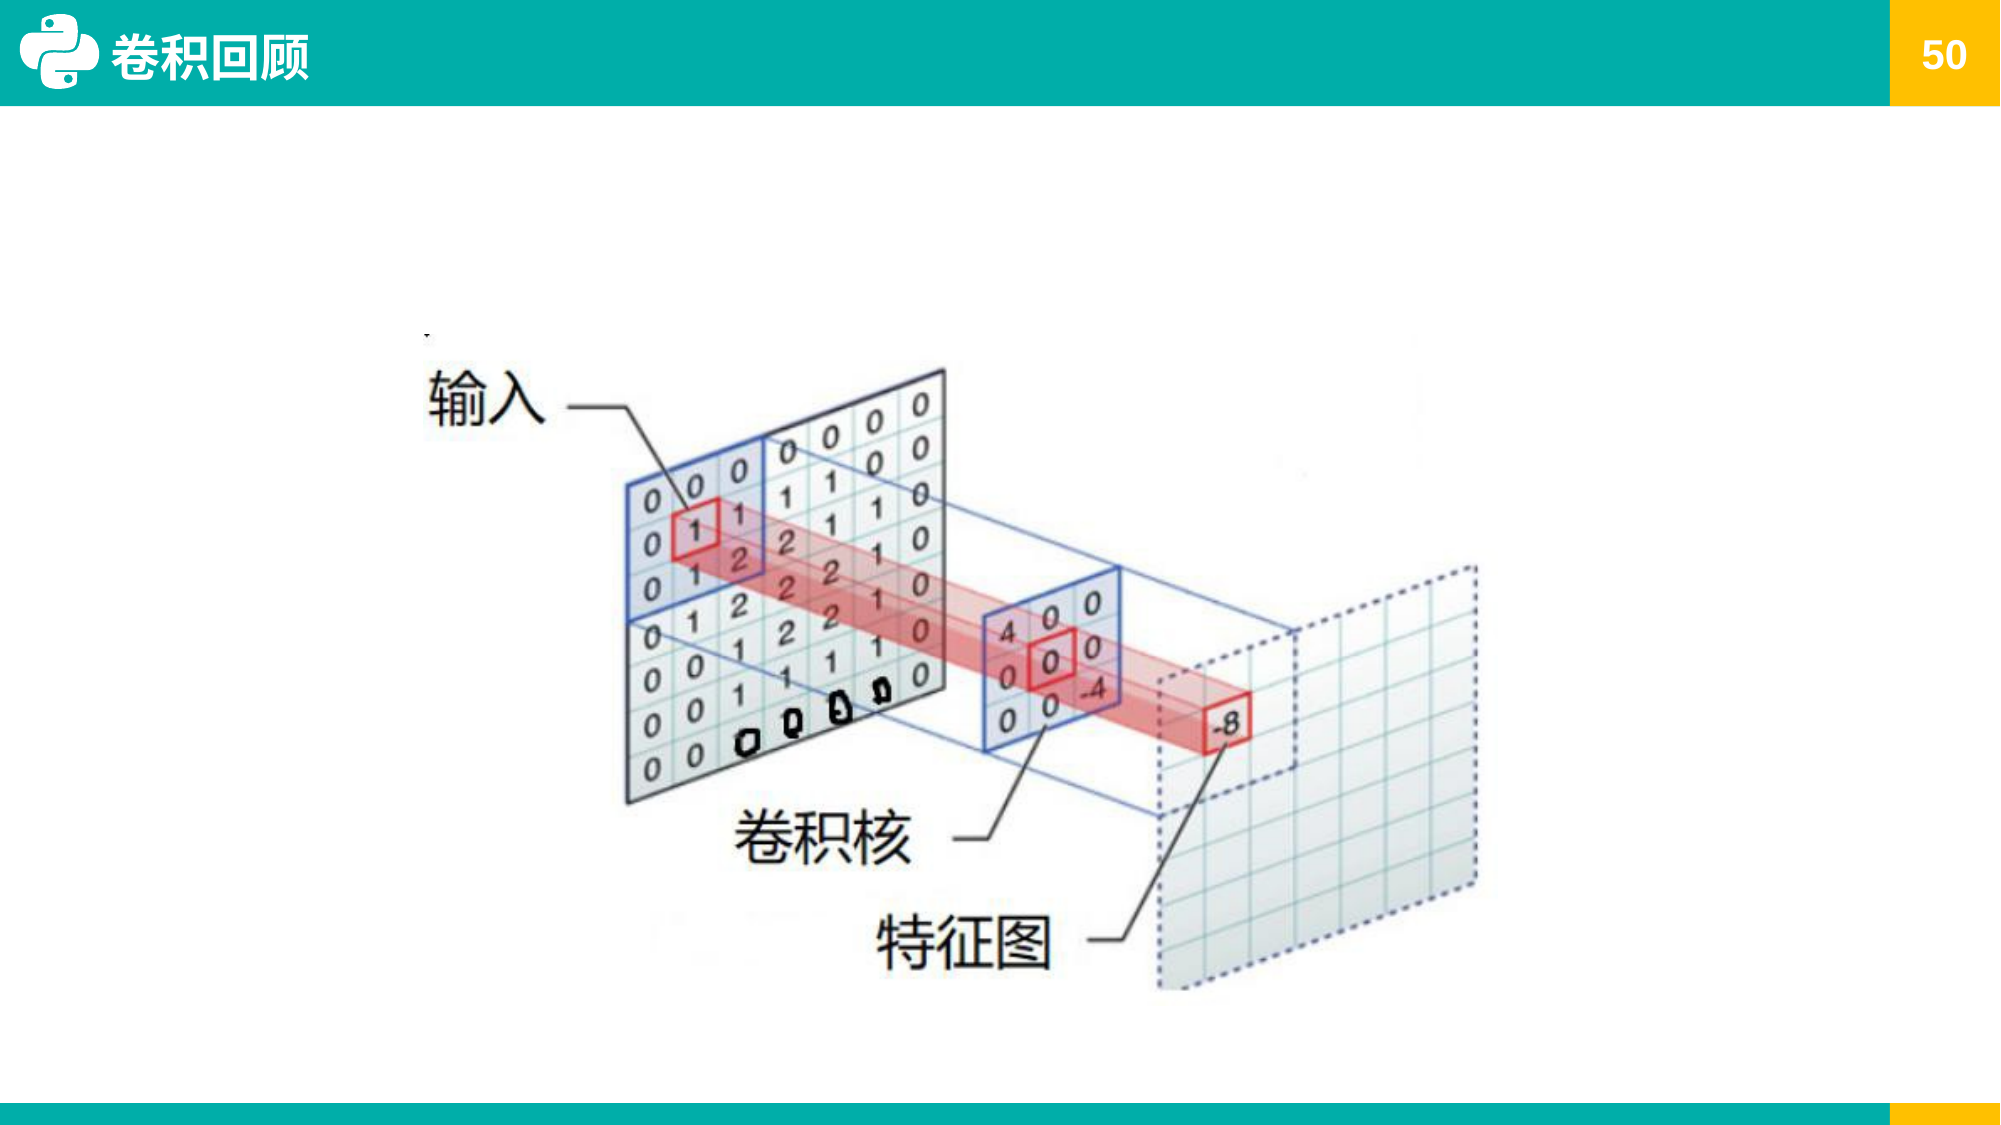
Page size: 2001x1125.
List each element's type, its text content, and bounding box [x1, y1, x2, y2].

title 卷积回顾 [109, 12, 1542, 88]
picture [423, 334, 1498, 1006]
